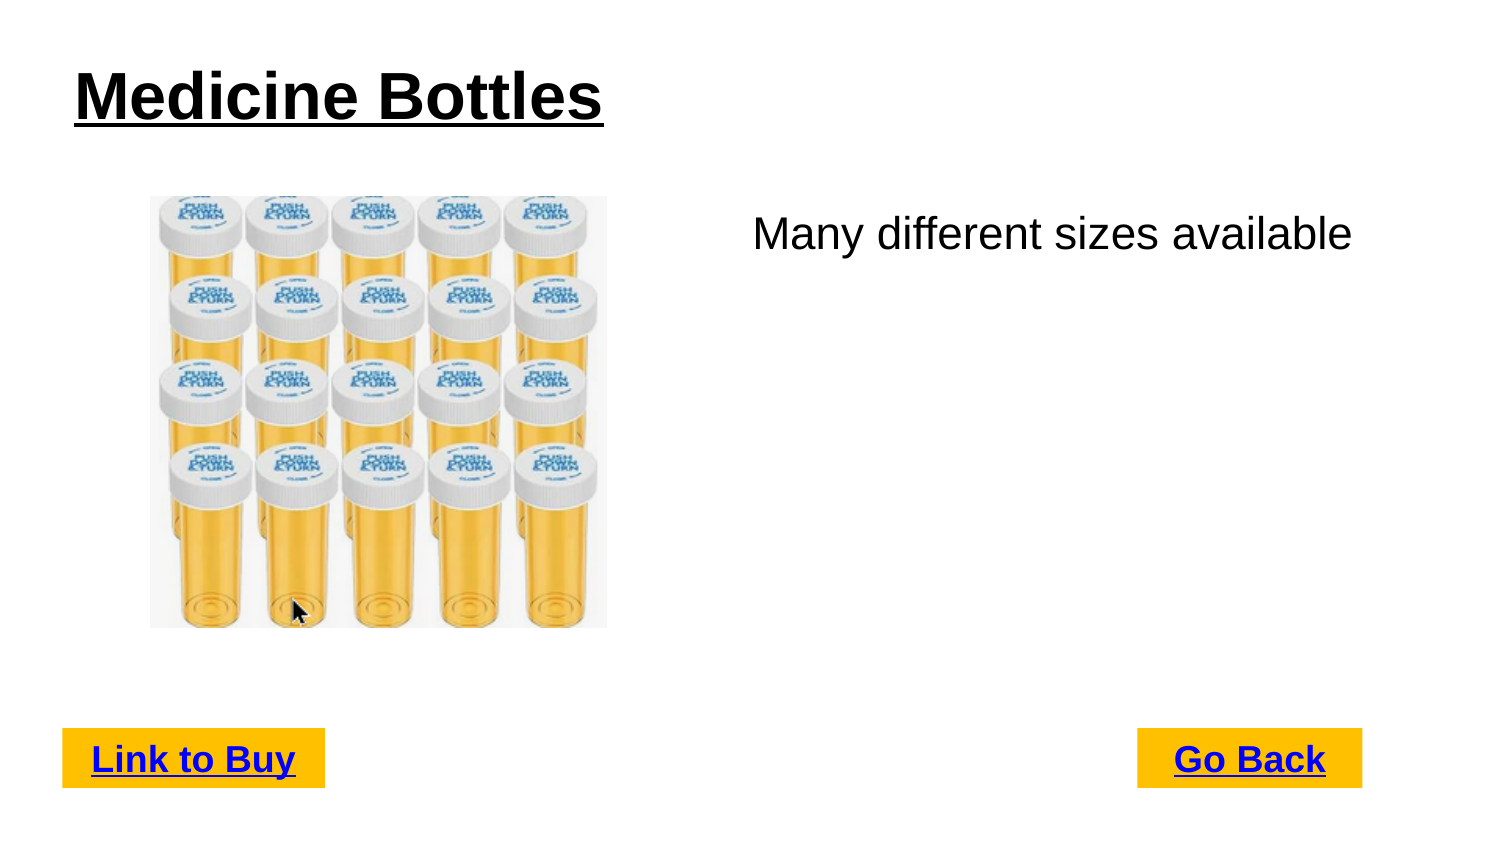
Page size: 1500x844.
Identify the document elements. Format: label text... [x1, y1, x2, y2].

picture [149, 196, 607, 629]
text_box Many different sizes available [737, 196, 1463, 267]
text_box Go Back [1137, 728, 1363, 788]
text_box Medicine Bottles [62, 46, 1413, 139]
text_box Link to Buy [62, 728, 325, 788]
